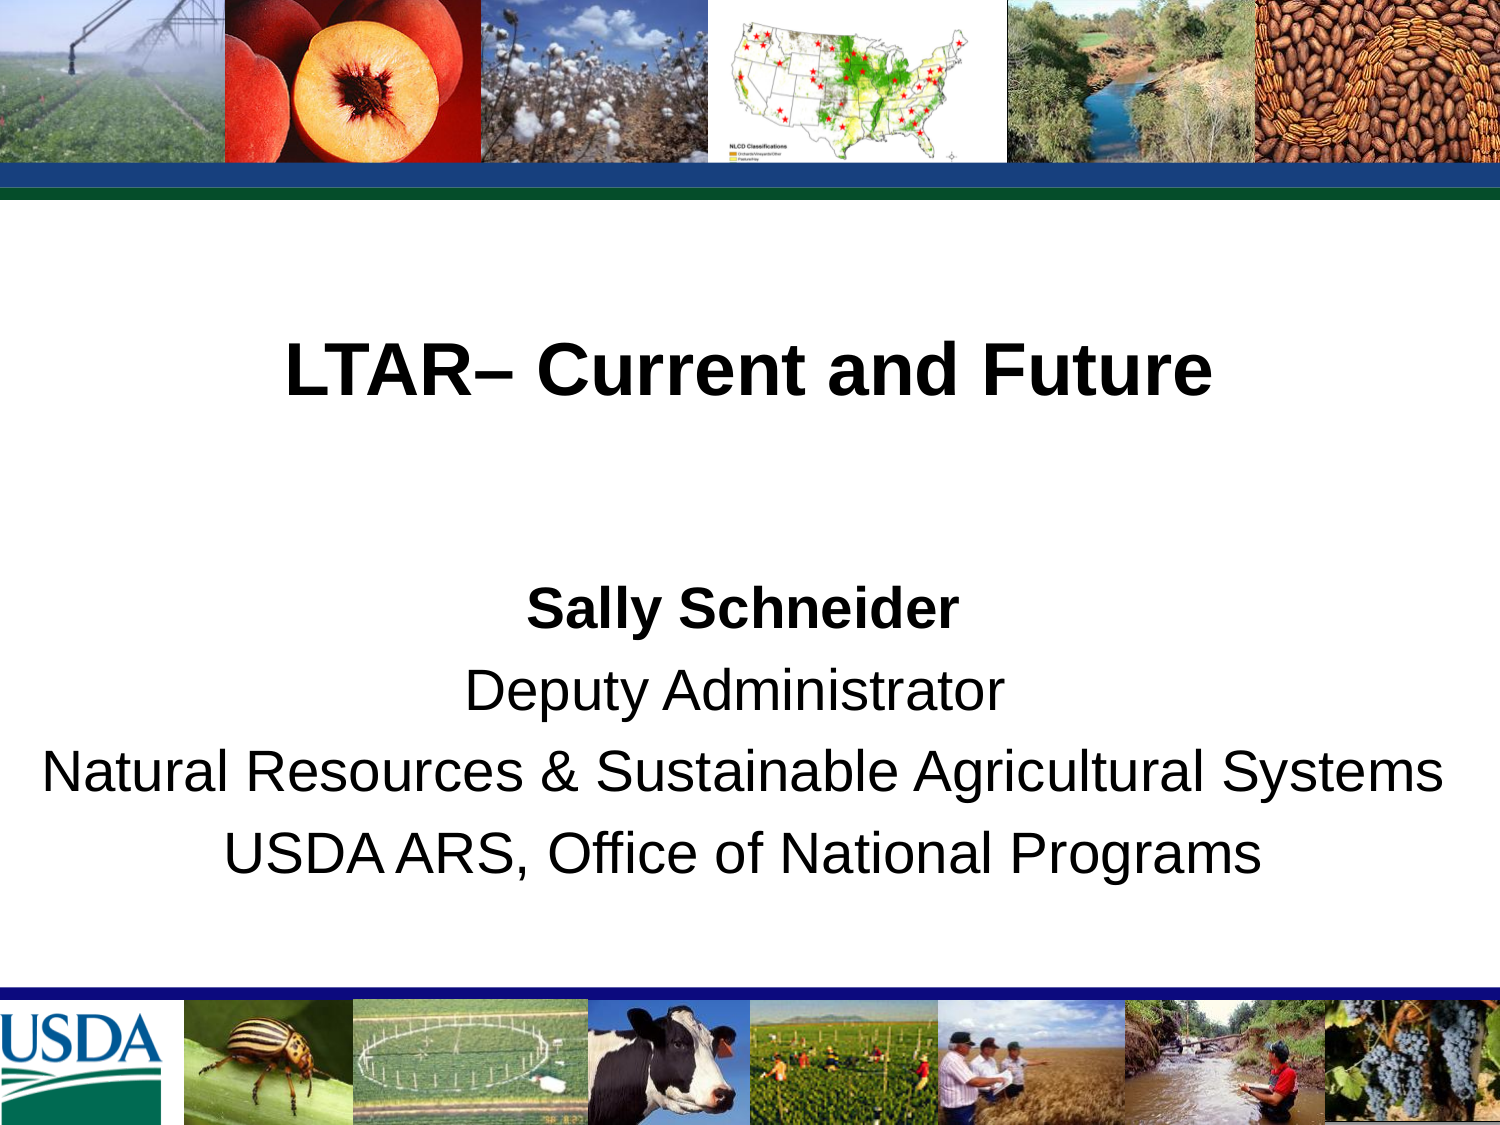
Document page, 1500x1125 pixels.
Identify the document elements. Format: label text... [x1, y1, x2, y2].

picture [725, 0, 975, 162]
picture [184, 999, 1500, 1125]
picture [0, 0, 708, 162]
list Sally Schneider Deputy Administrator Natural Resources & Sustainable Agricultural Systems USDA ARS, Office of National Programs [12, 562, 1475, 925]
picture [1007, 0, 1500, 162]
title LTAR– Current and Future [75, 312, 1425, 450]
picture [0, 1013, 163, 1125]
